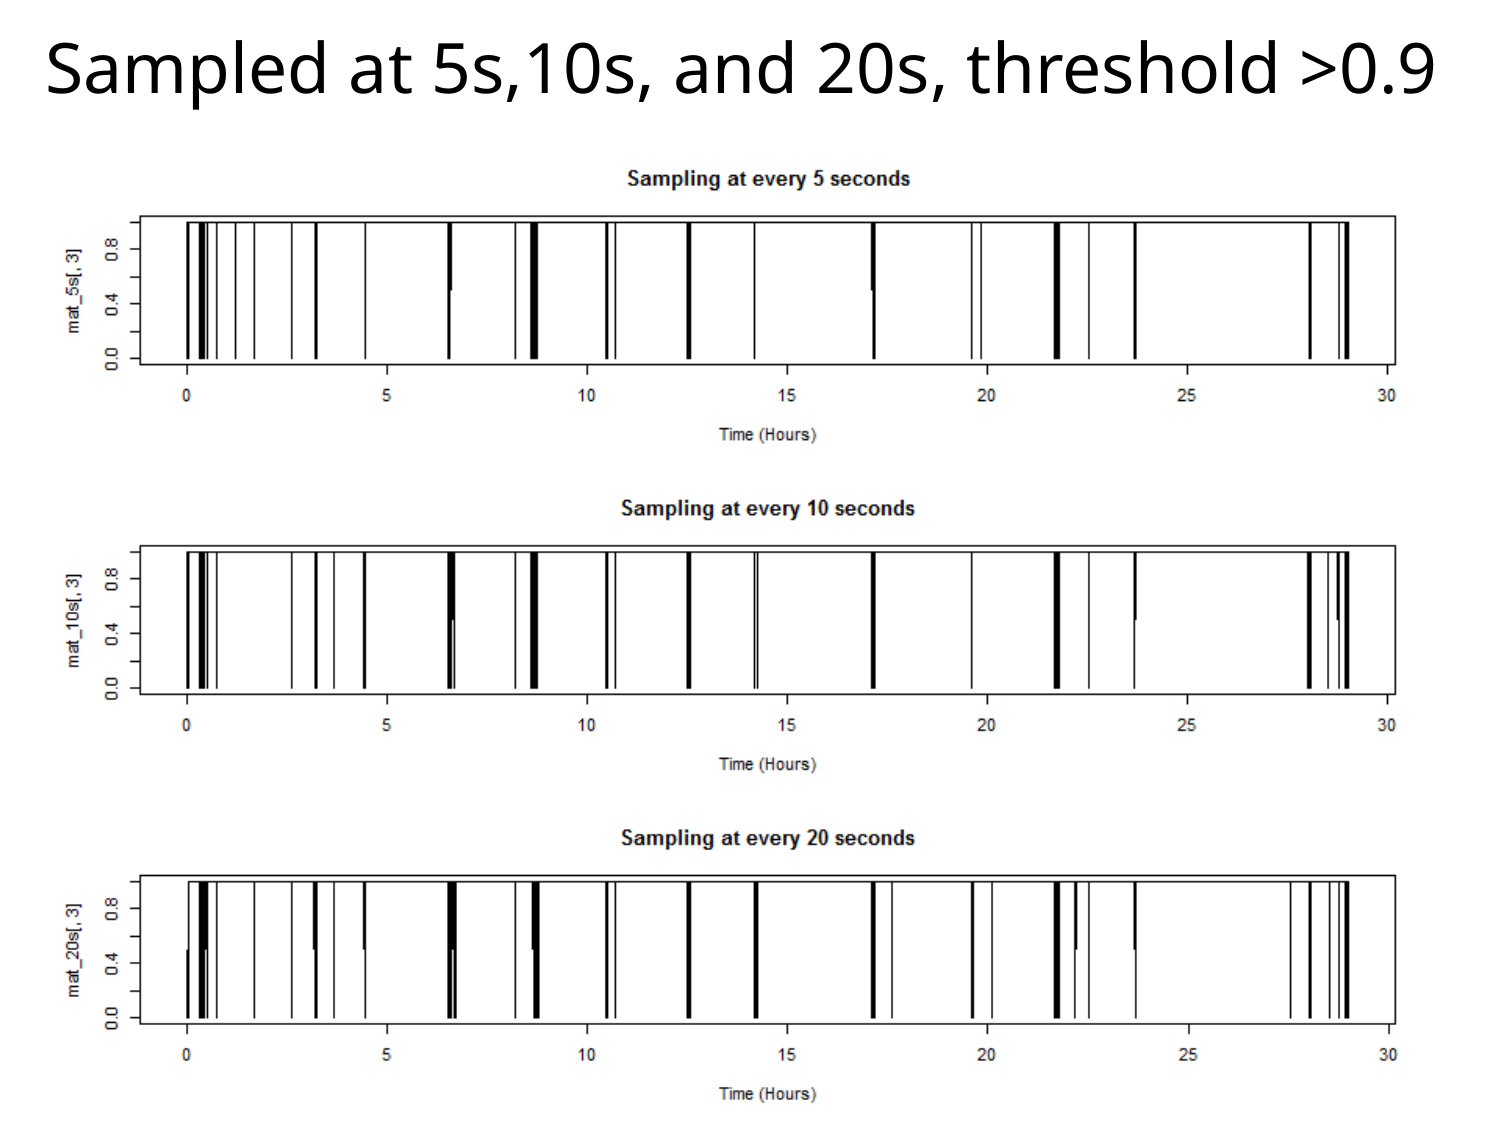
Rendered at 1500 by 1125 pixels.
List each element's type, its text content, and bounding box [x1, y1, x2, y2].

picture [59, 135, 1437, 1125]
title Sampled at 5s,10s, and 20s, threshold >0.9 [30, 24, 1500, 117]
